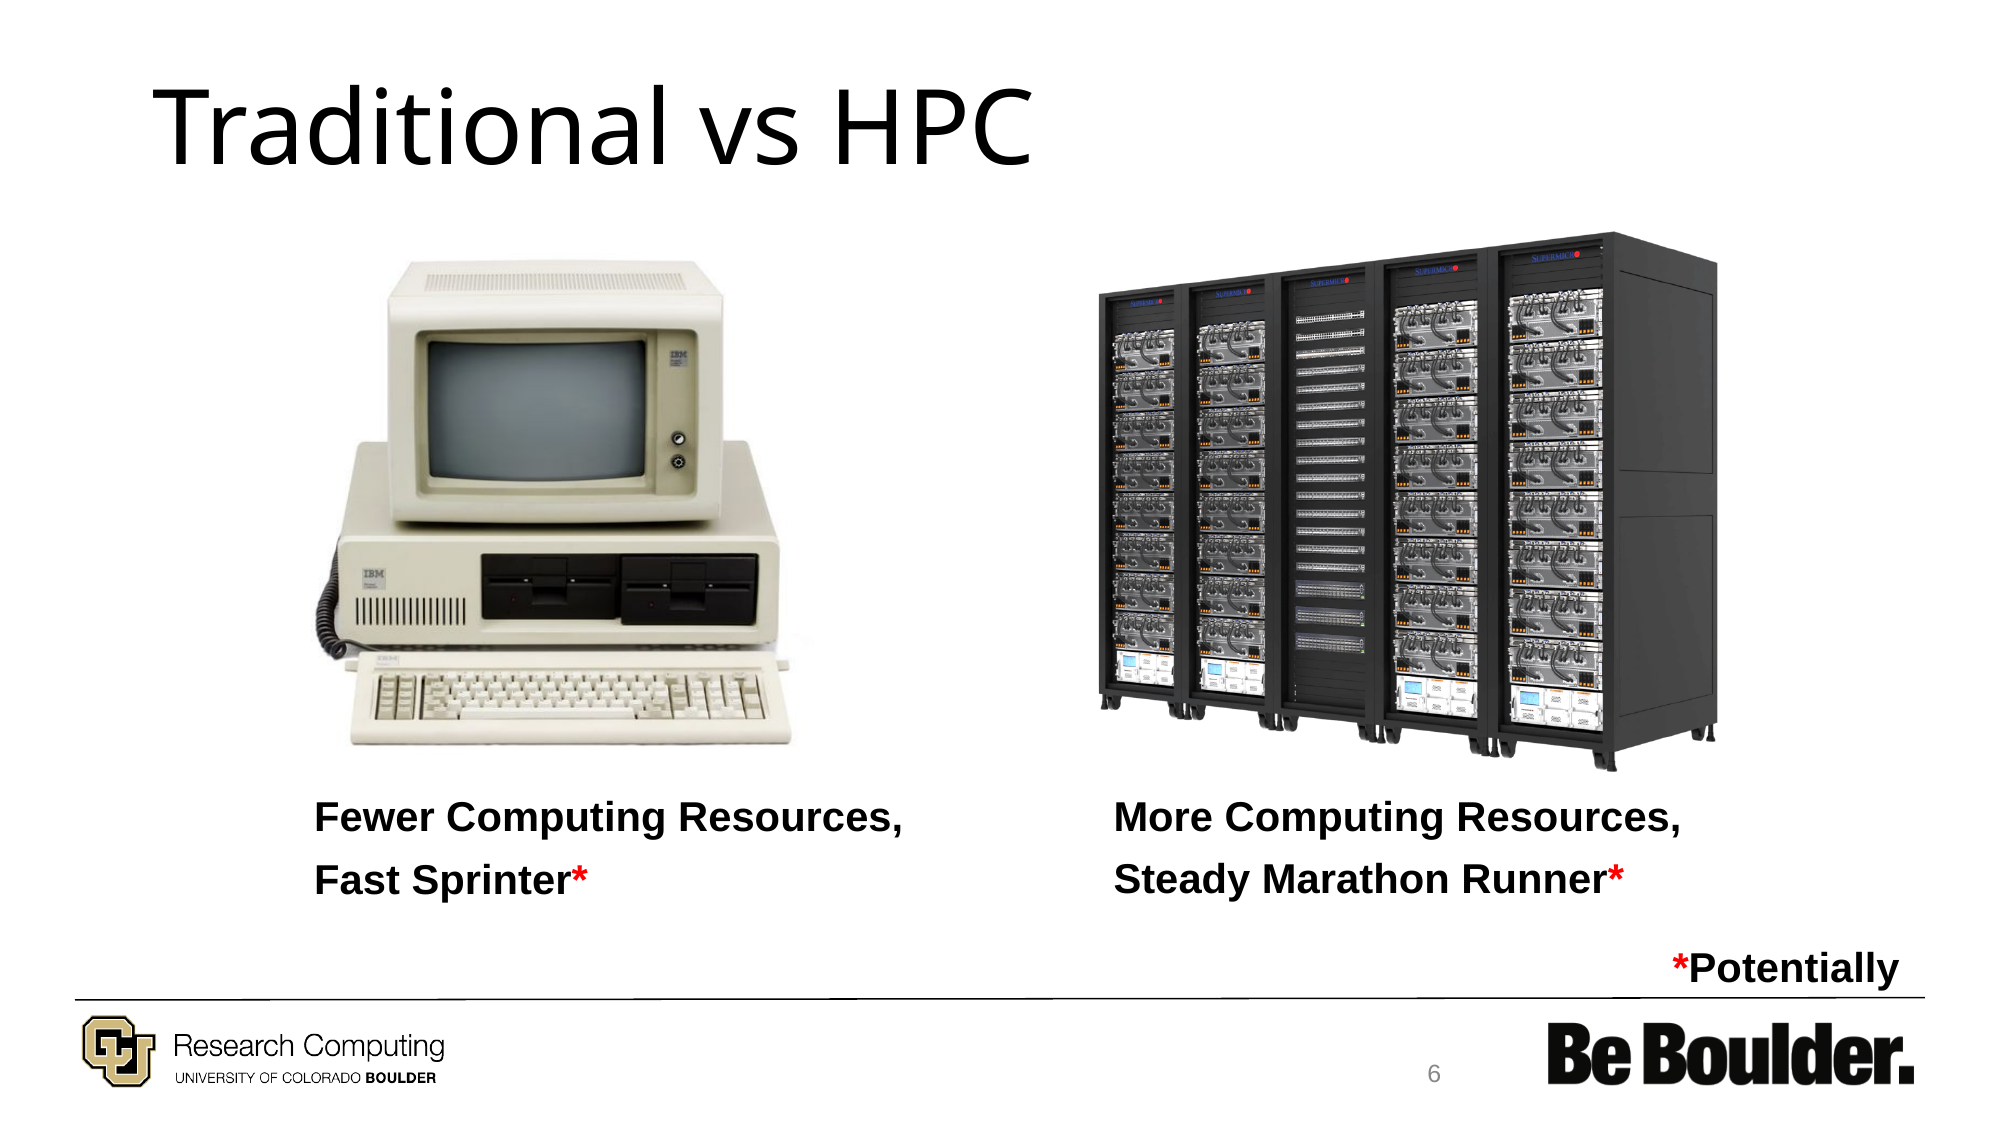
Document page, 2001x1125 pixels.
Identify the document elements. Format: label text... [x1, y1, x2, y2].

text_box Fewer Computing Resources, Fast Sprinter* [299, 801, 935, 910]
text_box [231, 211, 1727, 792]
picture [81, 1015, 444, 1088]
title Traditional vs HPC [137, 22, 1863, 240]
text_box *Potentially [1657, 933, 1915, 998]
text_box More Computing Resources, Steady Marathon Runner* [1098, 769, 1787, 910]
slide_number 6 [1412, 1042, 1525, 1103]
picture [1524, 1015, 1938, 1088]
